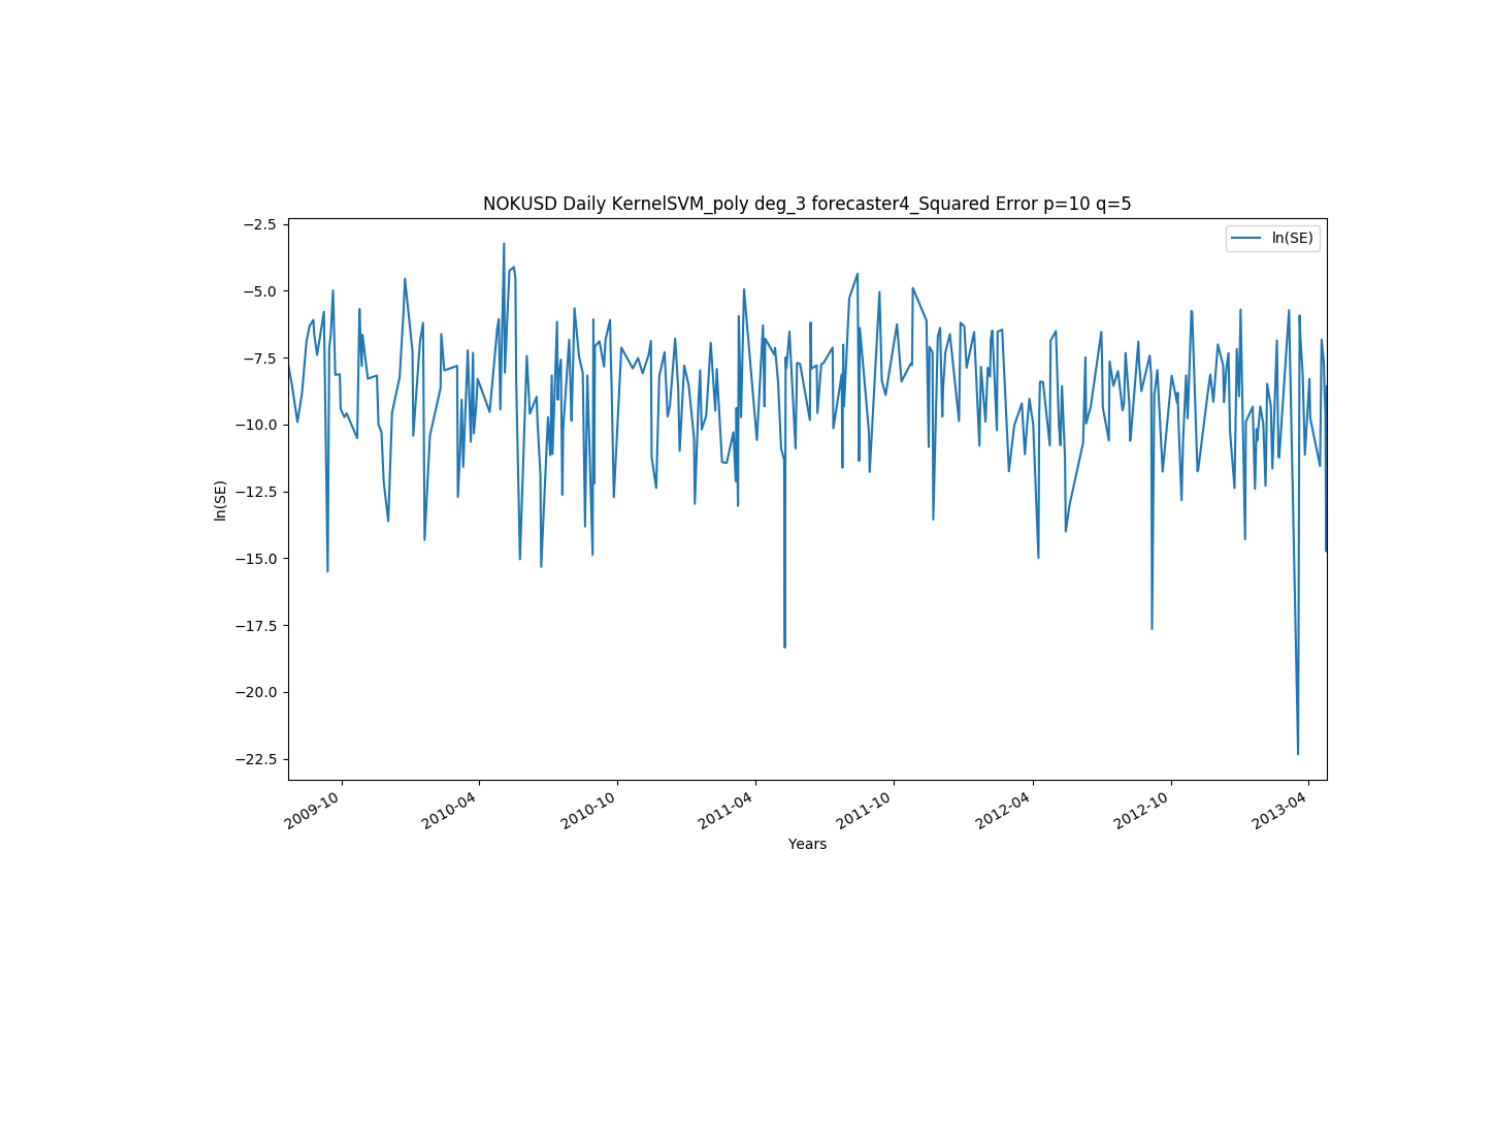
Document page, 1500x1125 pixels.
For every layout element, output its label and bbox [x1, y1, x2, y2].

picture [119, 119, 1461, 946]
